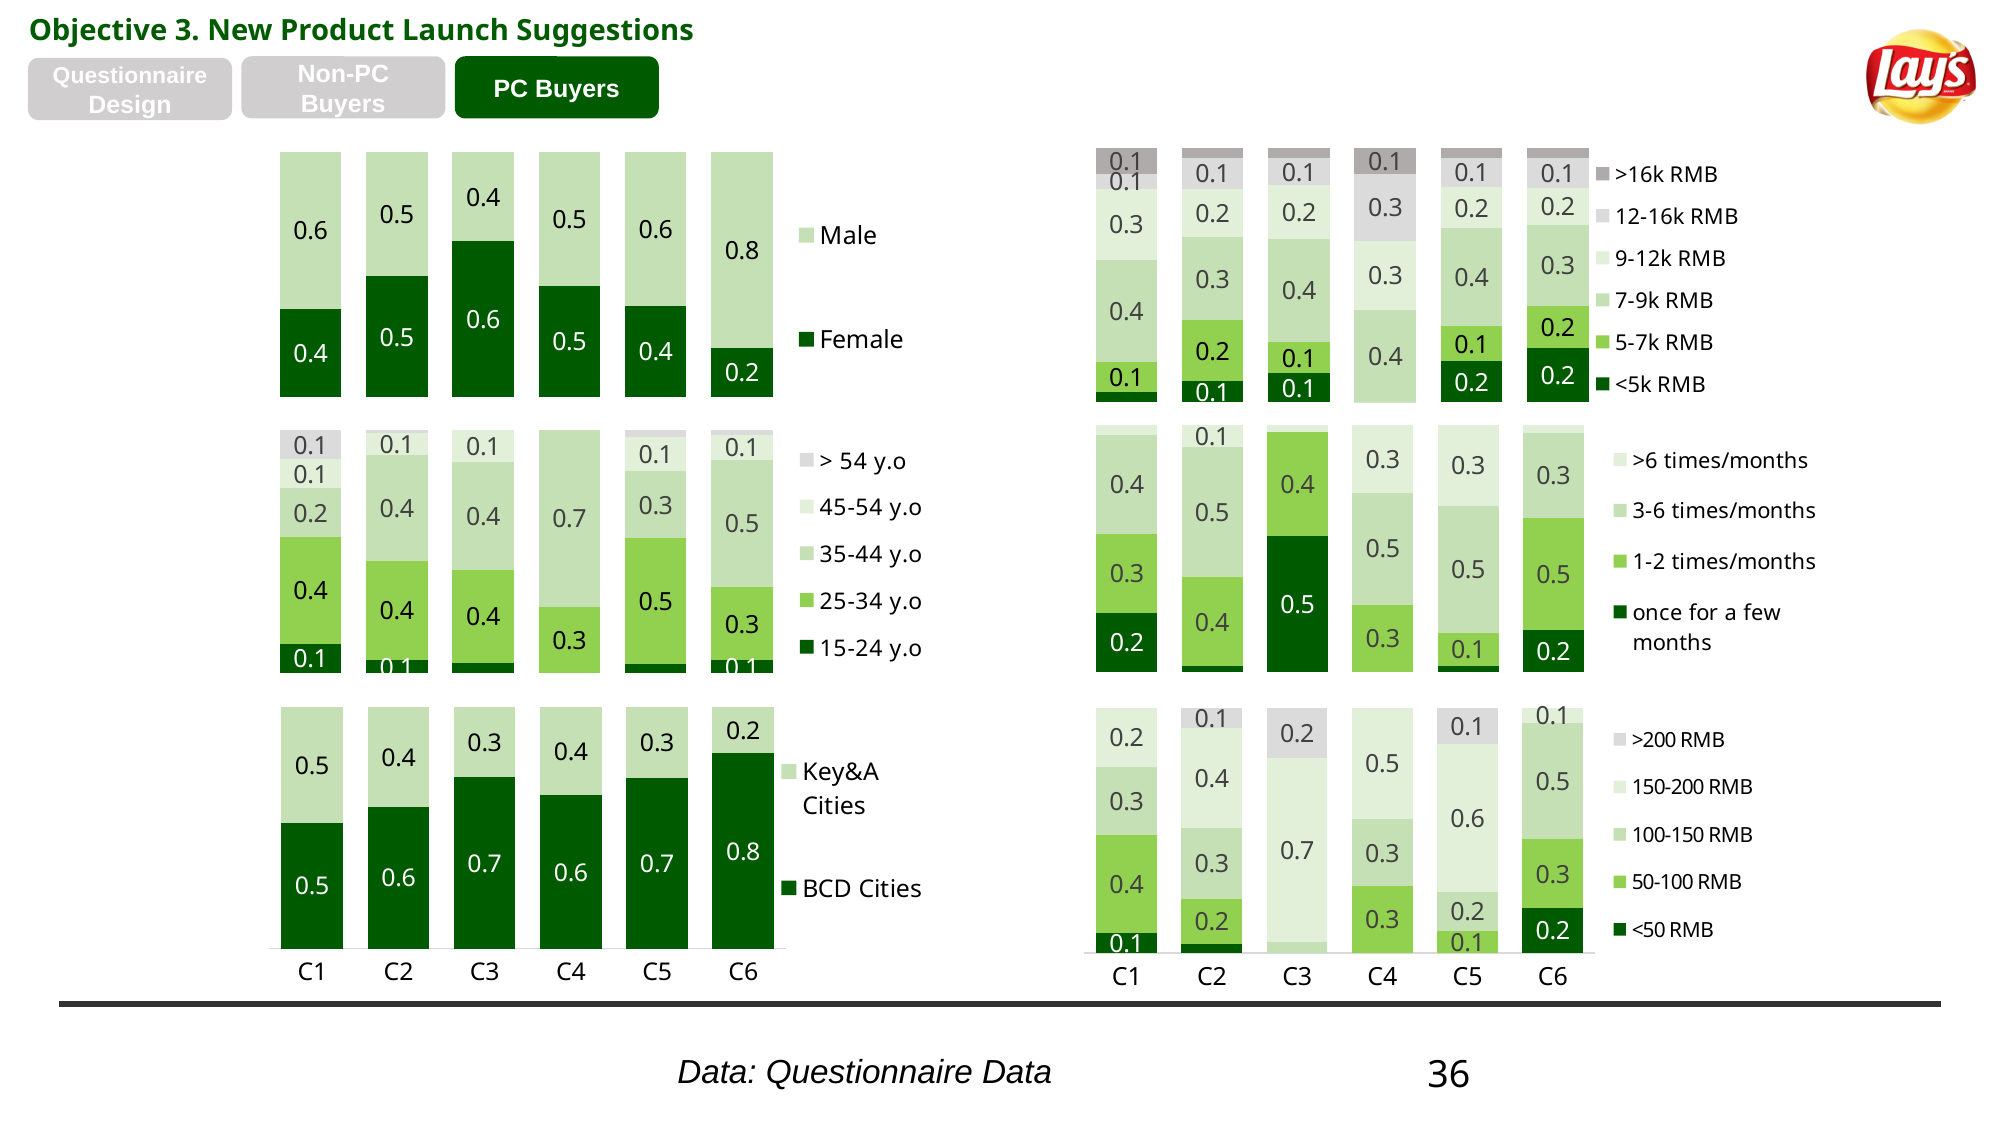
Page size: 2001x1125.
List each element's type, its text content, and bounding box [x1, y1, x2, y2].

text_box PC Buyers [453, 55, 660, 120]
chart [267, 134, 937, 989]
slide_number 36 [1412, 1042, 1863, 1103]
text_box Questionnaire Design [26, 56, 234, 122]
picture [1862, 21, 1987, 131]
text_box Objective 3. New Product Launch Suggestions [13, 4, 1014, 54]
text_box Non-PC Buyers [240, 55, 447, 120]
footer Data: Questionnaire Data [662, 1042, 1338, 1103]
chart [1083, 133, 1829, 1000]
